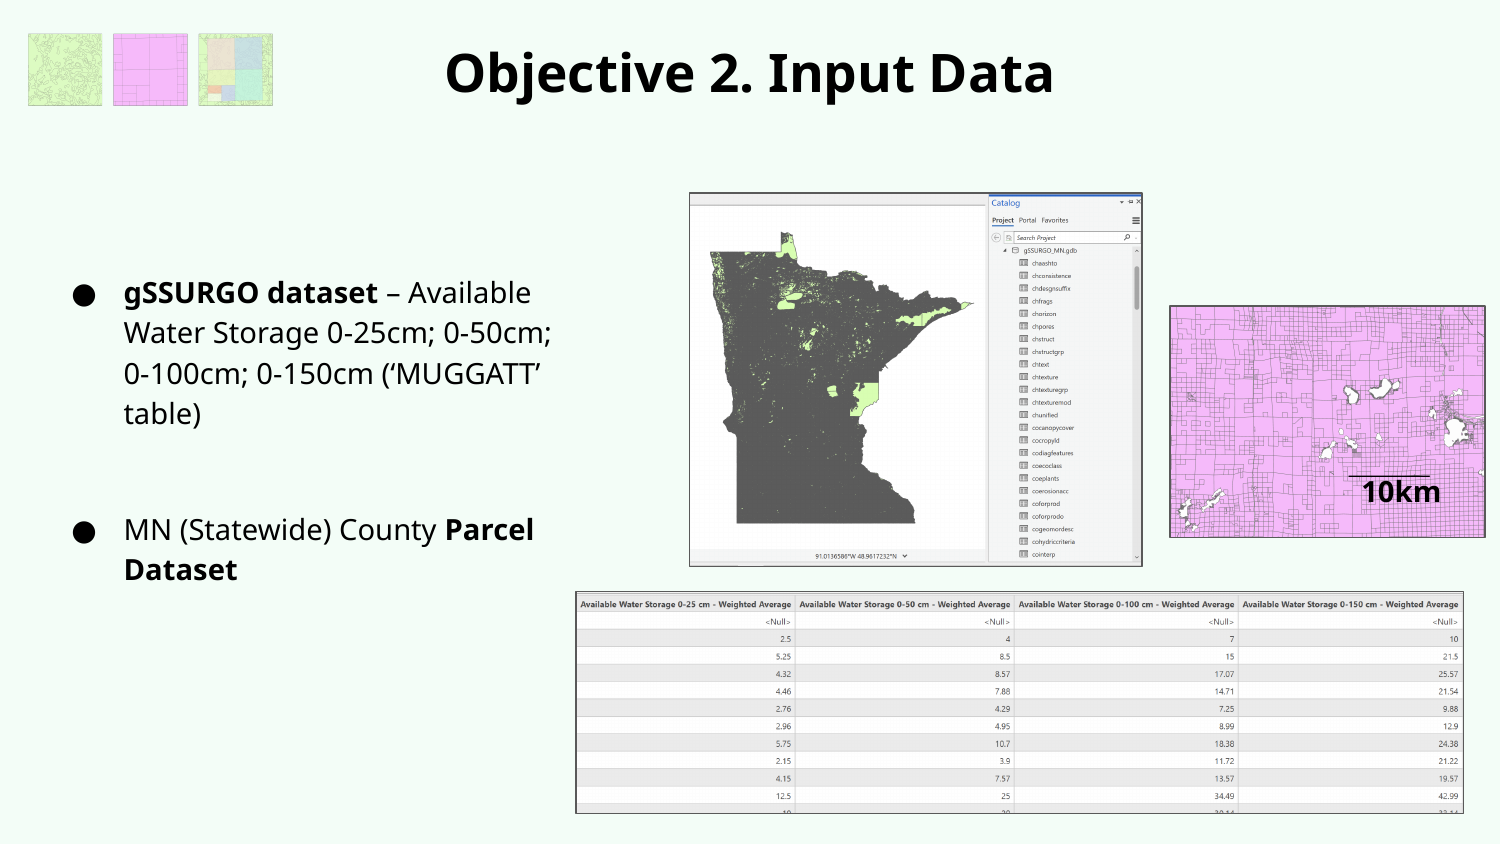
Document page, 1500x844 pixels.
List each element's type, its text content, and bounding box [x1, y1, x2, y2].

picture [1170, 306, 1485, 538]
picture [689, 193, 1142, 567]
title Objective 2. Input Data [299, 24, 1449, 118]
picture [18, 0, 294, 157]
picture [576, 592, 1464, 813]
list gSSURGO dataset – Available Water Storage 0-25cm; 0-50cm; 0-100cm; 0-150cm (‘MUGGATT’ table) MN (Statewide) County Parcel Dataset [33, 254, 581, 698]
